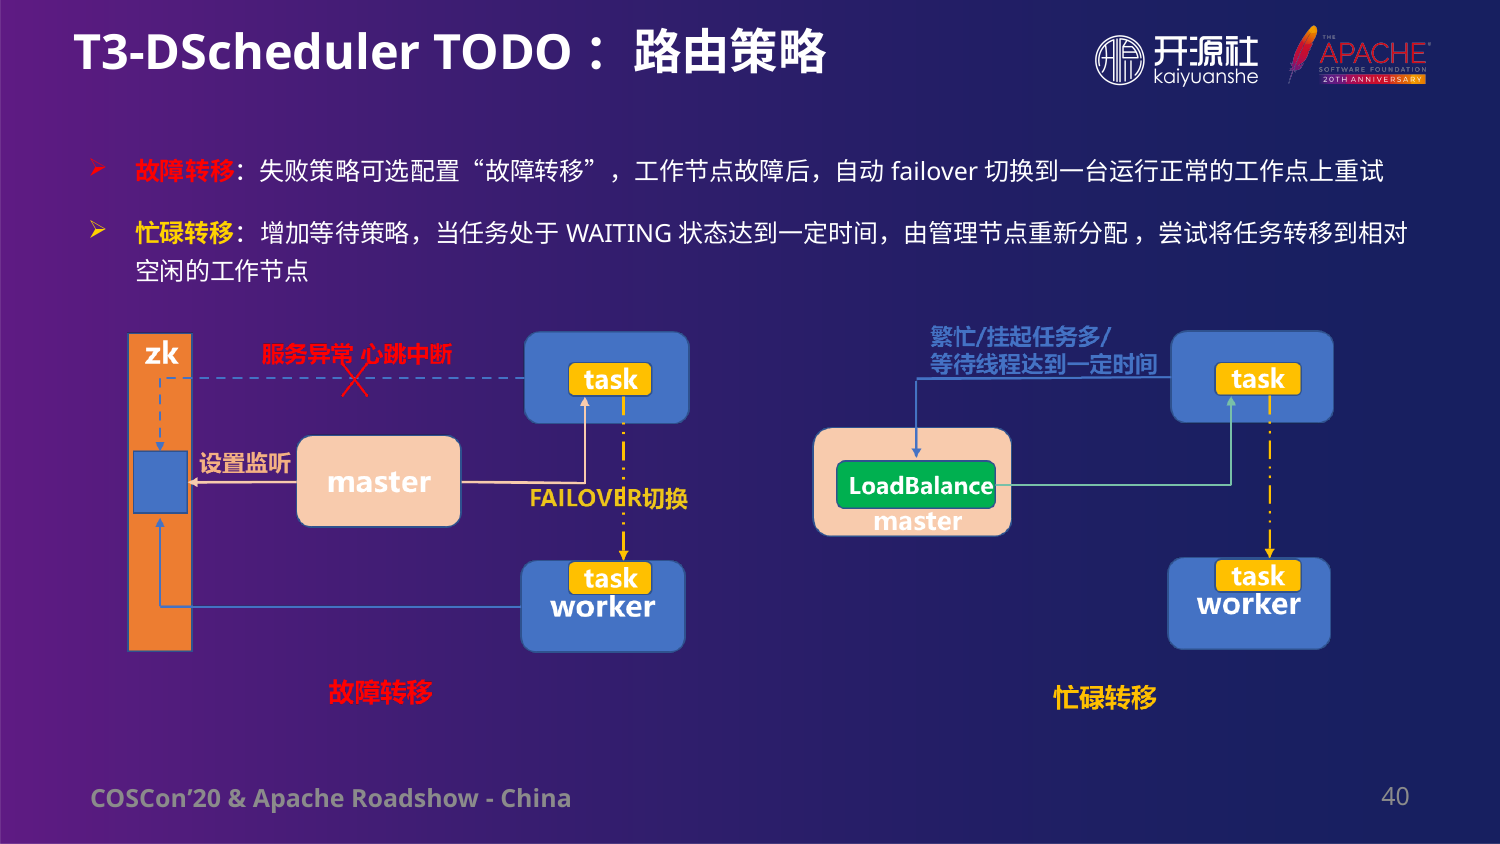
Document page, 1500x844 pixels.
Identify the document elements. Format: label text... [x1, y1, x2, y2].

slide_number 40 [1074, 774, 1425, 820]
picture [0, 0, 1500, 844]
text_box 故障转移：失败策略可选配置“故障转移”，工作节点故障后，自动failover切换到一台运行正常的工作点上重试 忙碌转移：增加等待策略，当任务处于WAITING状态达到一定时间，由管理节点重新分配 ，尝试将任务转移到相对空闲的工作节点 [73, 140, 1425, 393]
title T3-DScheduler TODO：路由策略 [73, 21, 1074, 80]
